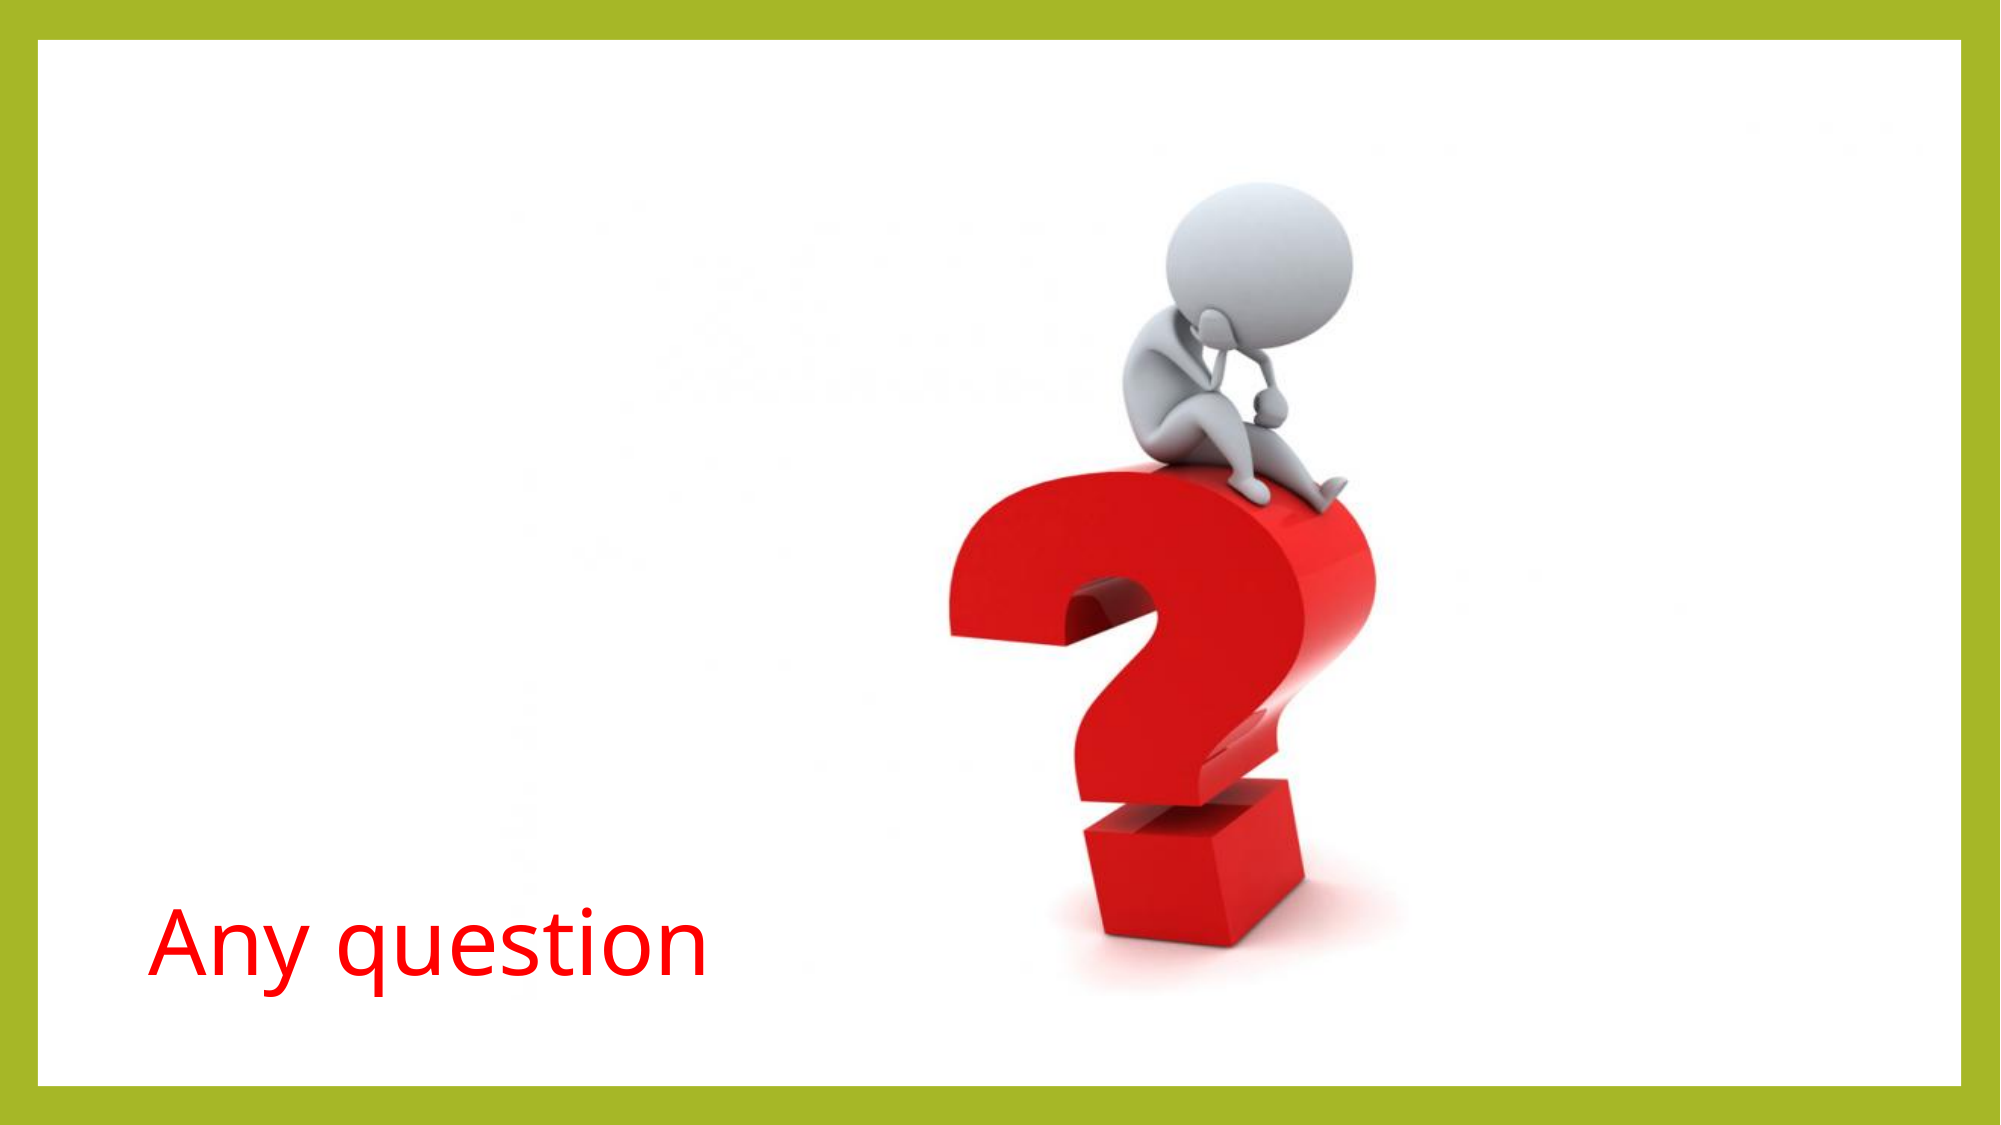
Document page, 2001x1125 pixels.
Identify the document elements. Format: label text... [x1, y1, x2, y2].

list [500, 121, 1923, 1001]
title Any question [133, 876, 799, 1016]
